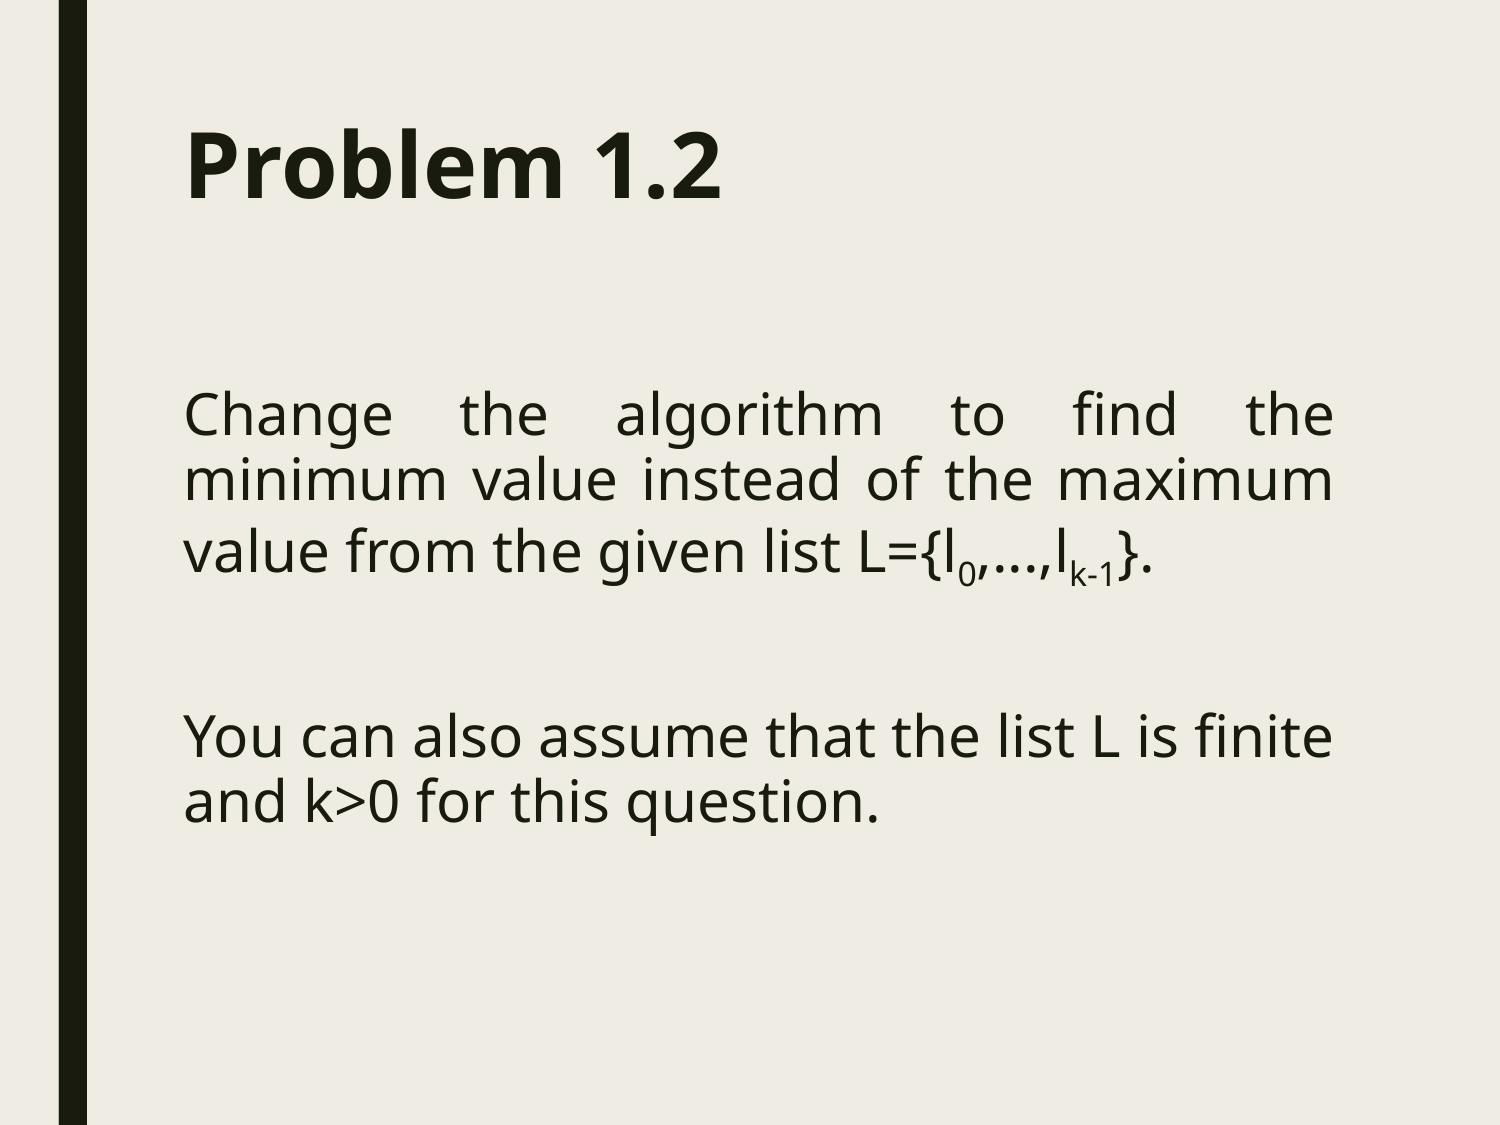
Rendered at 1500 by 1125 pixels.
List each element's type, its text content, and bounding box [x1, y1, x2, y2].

list Change the algorithm to find the minimum value instead of the maximum value from the given list L={l0,...,lk-1}. You can also assume that the list L is finite and k>0 for this question. [168, 375, 1351, 963]
title Problem 1.2 [168, 112, 1351, 357]
